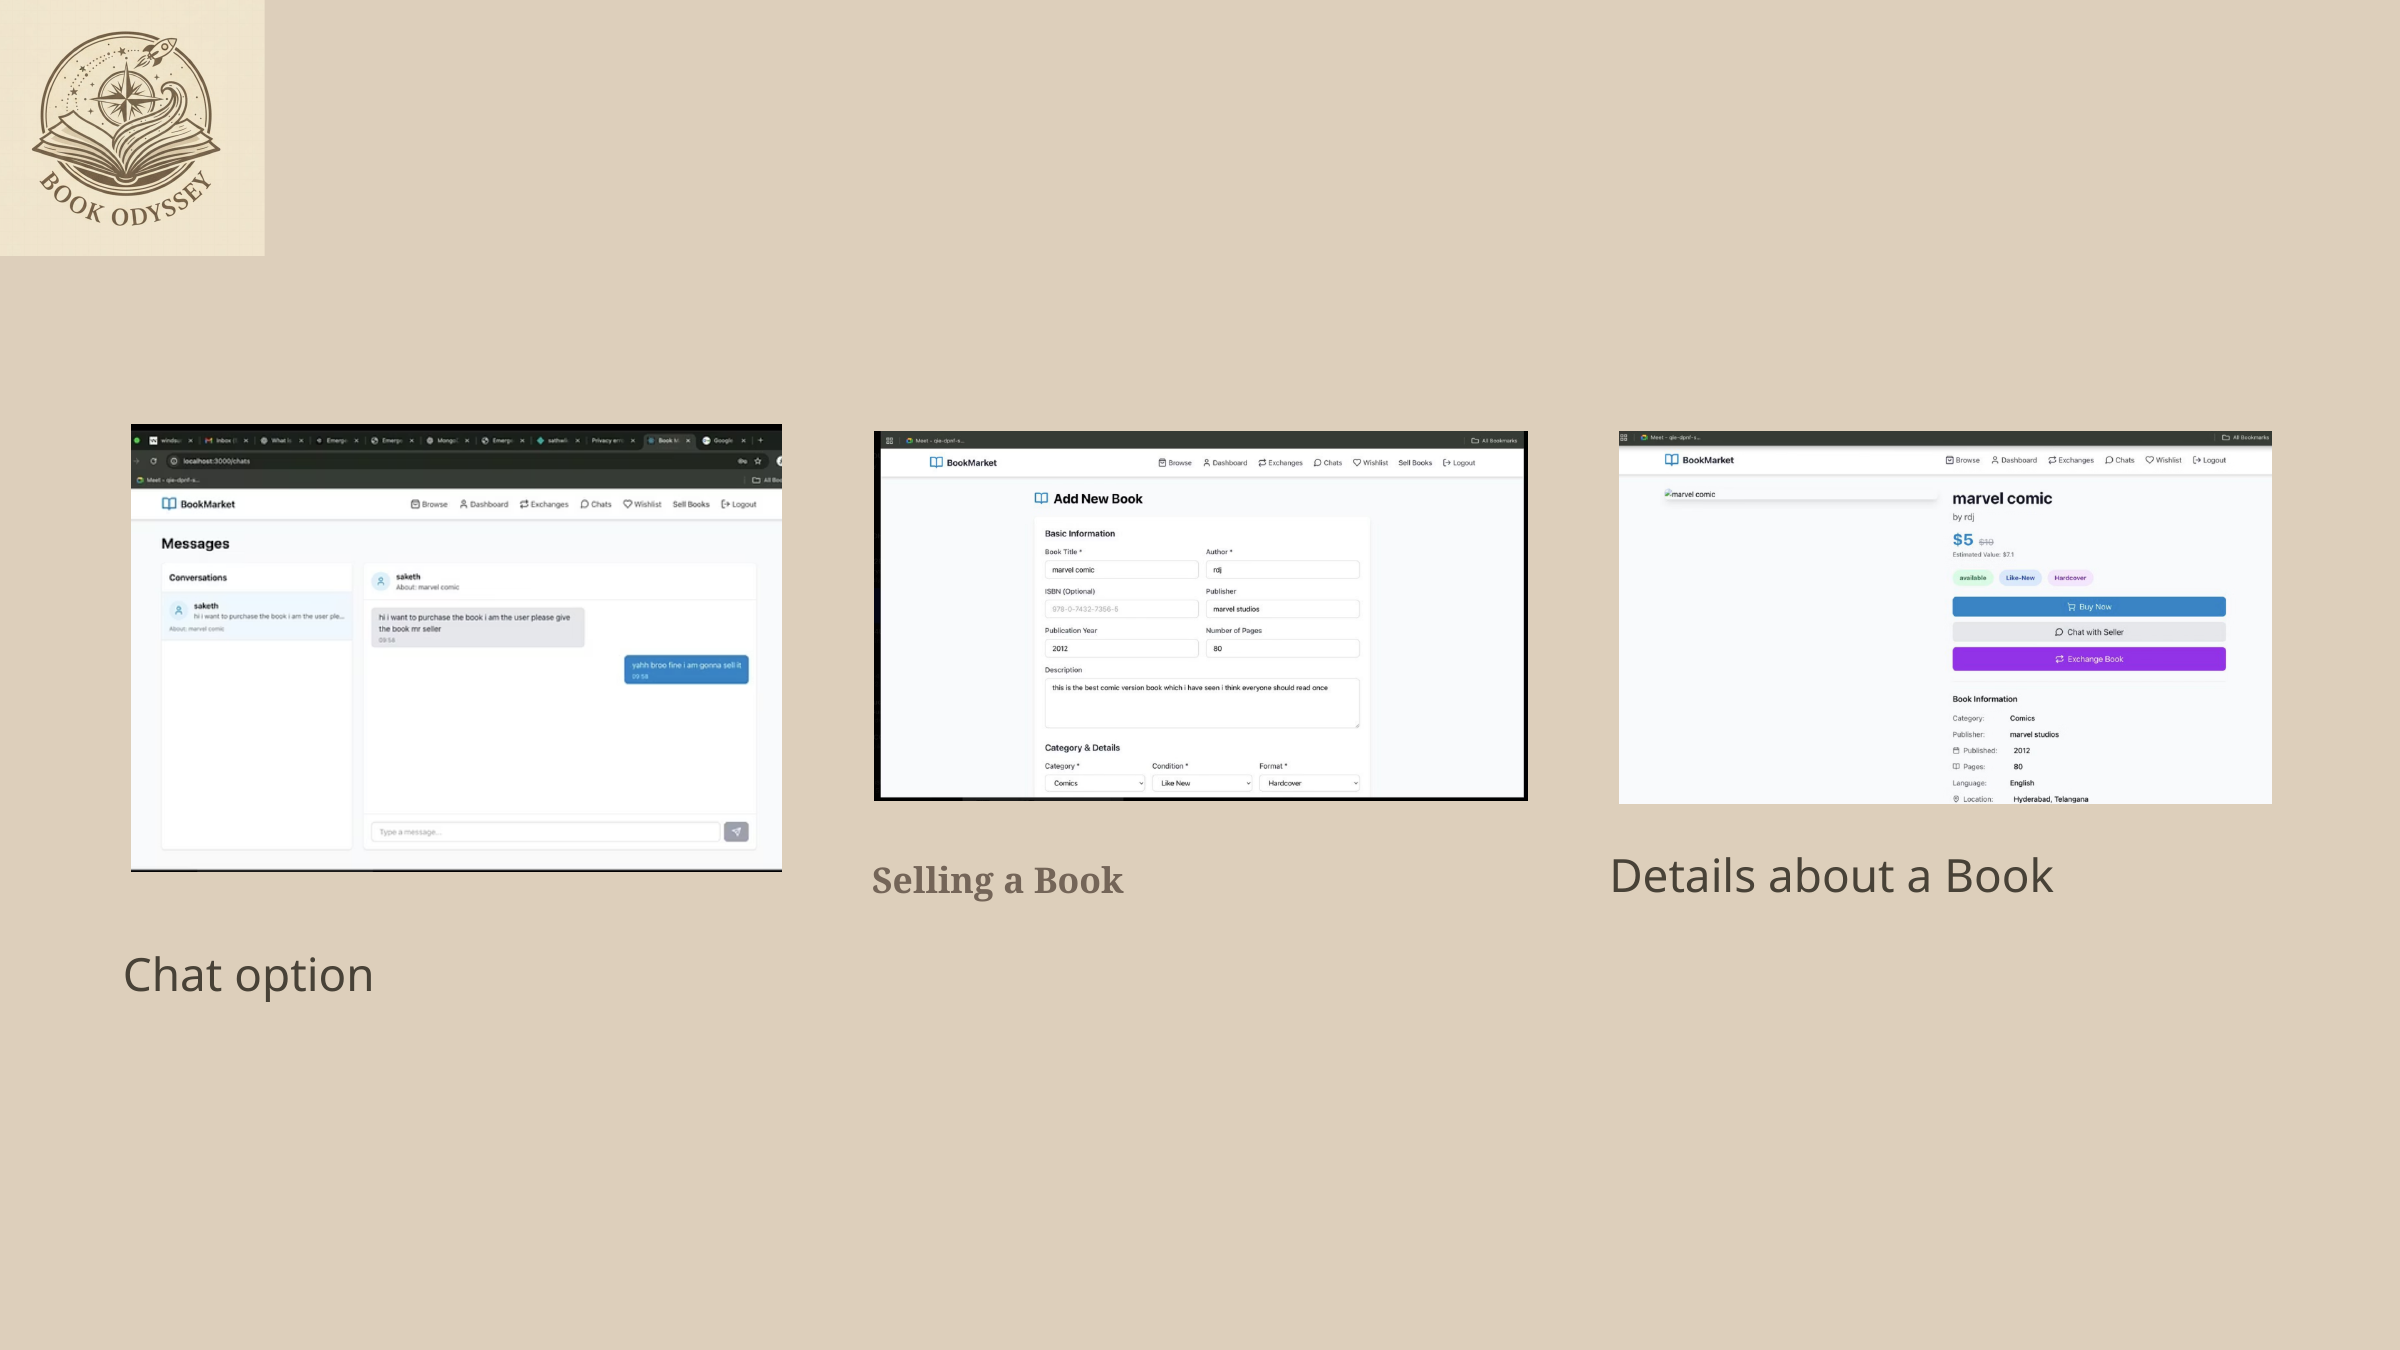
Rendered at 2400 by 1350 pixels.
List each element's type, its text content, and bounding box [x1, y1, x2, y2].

text_box Details about a Book [1609, 845, 2055, 902]
text_box Chat option [122, 943, 387, 1001]
picture [131, 424, 782, 872]
picture [0, 0, 265, 256]
picture [1619, 431, 2273, 805]
picture [874, 431, 1528, 802]
text_box Selling a Book [872, 842, 1124, 902]
